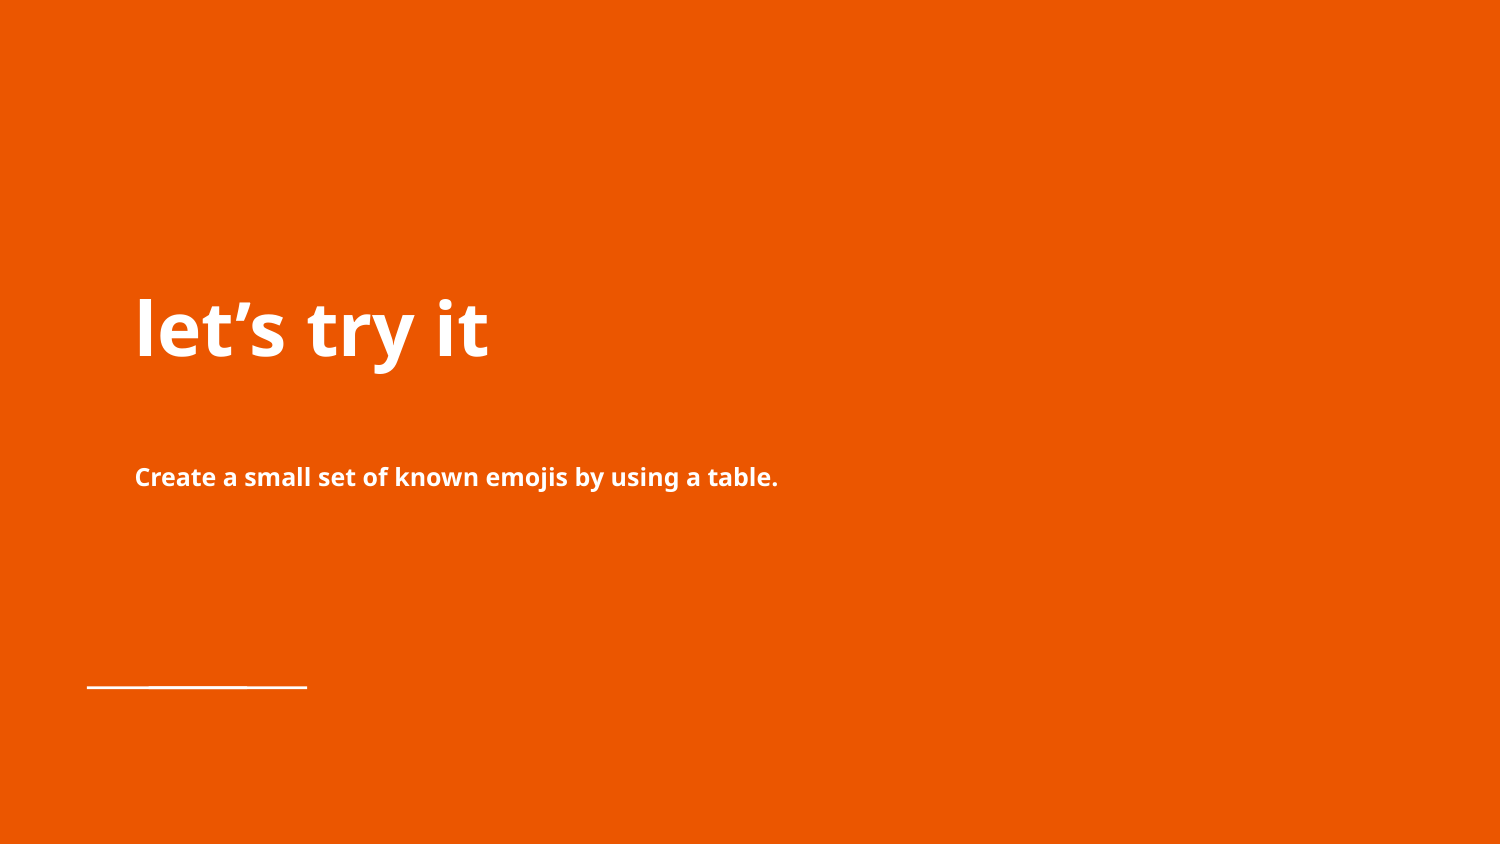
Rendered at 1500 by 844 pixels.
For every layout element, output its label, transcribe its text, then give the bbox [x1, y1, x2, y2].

title let’s try it Create a small set of known emojis by using a table. [119, 141, 1272, 632]
